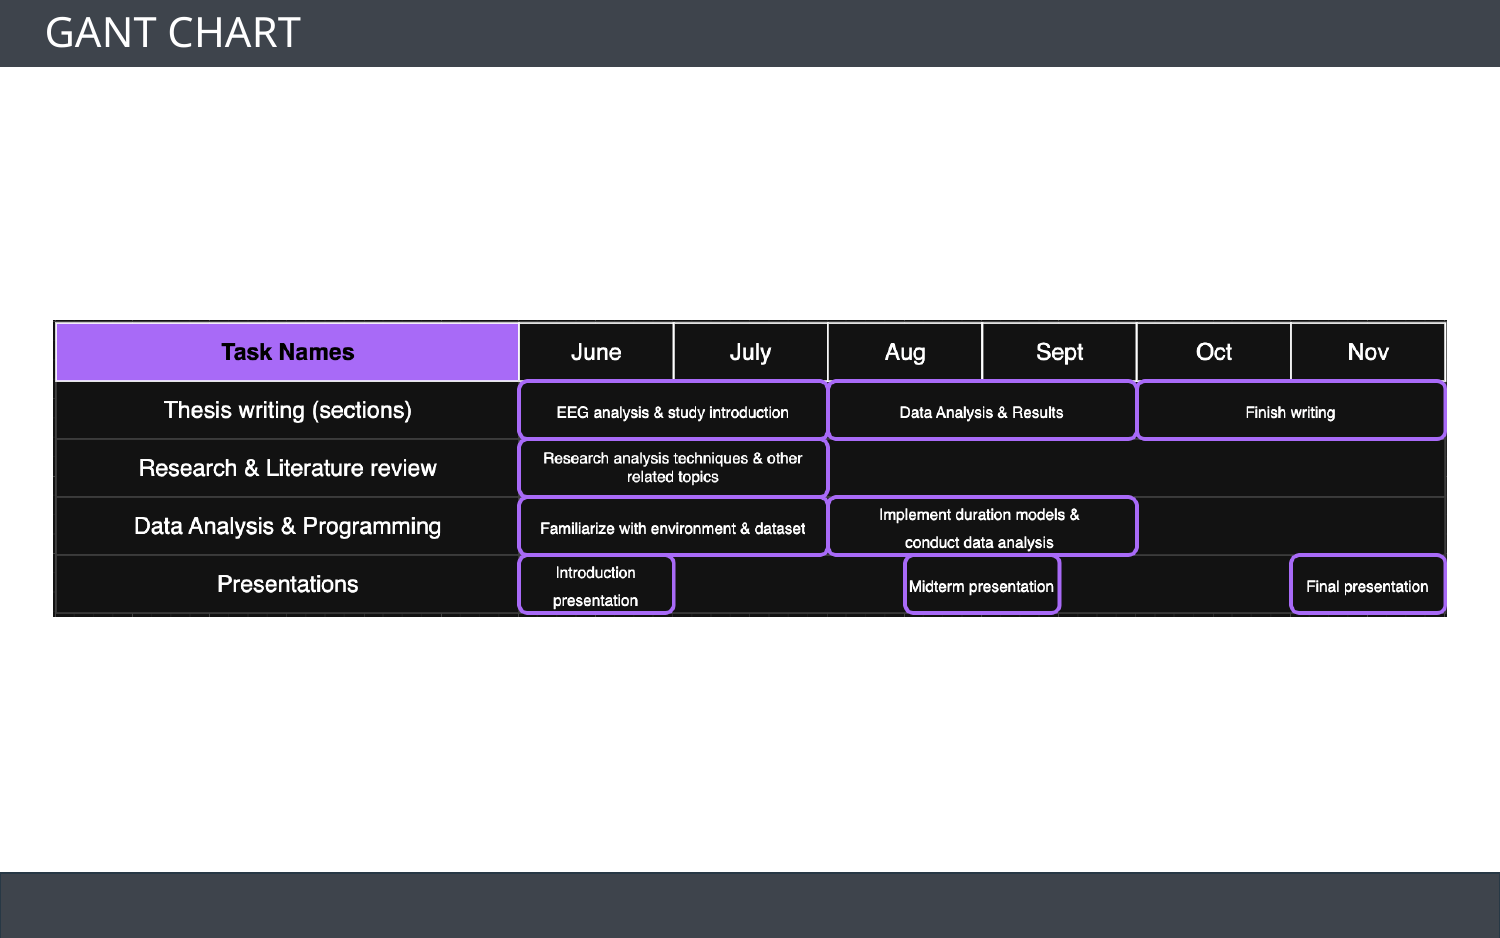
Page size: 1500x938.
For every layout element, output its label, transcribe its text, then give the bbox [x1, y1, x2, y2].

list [53, 320, 1447, 617]
title Gant chart [29, 8, 1324, 61]
